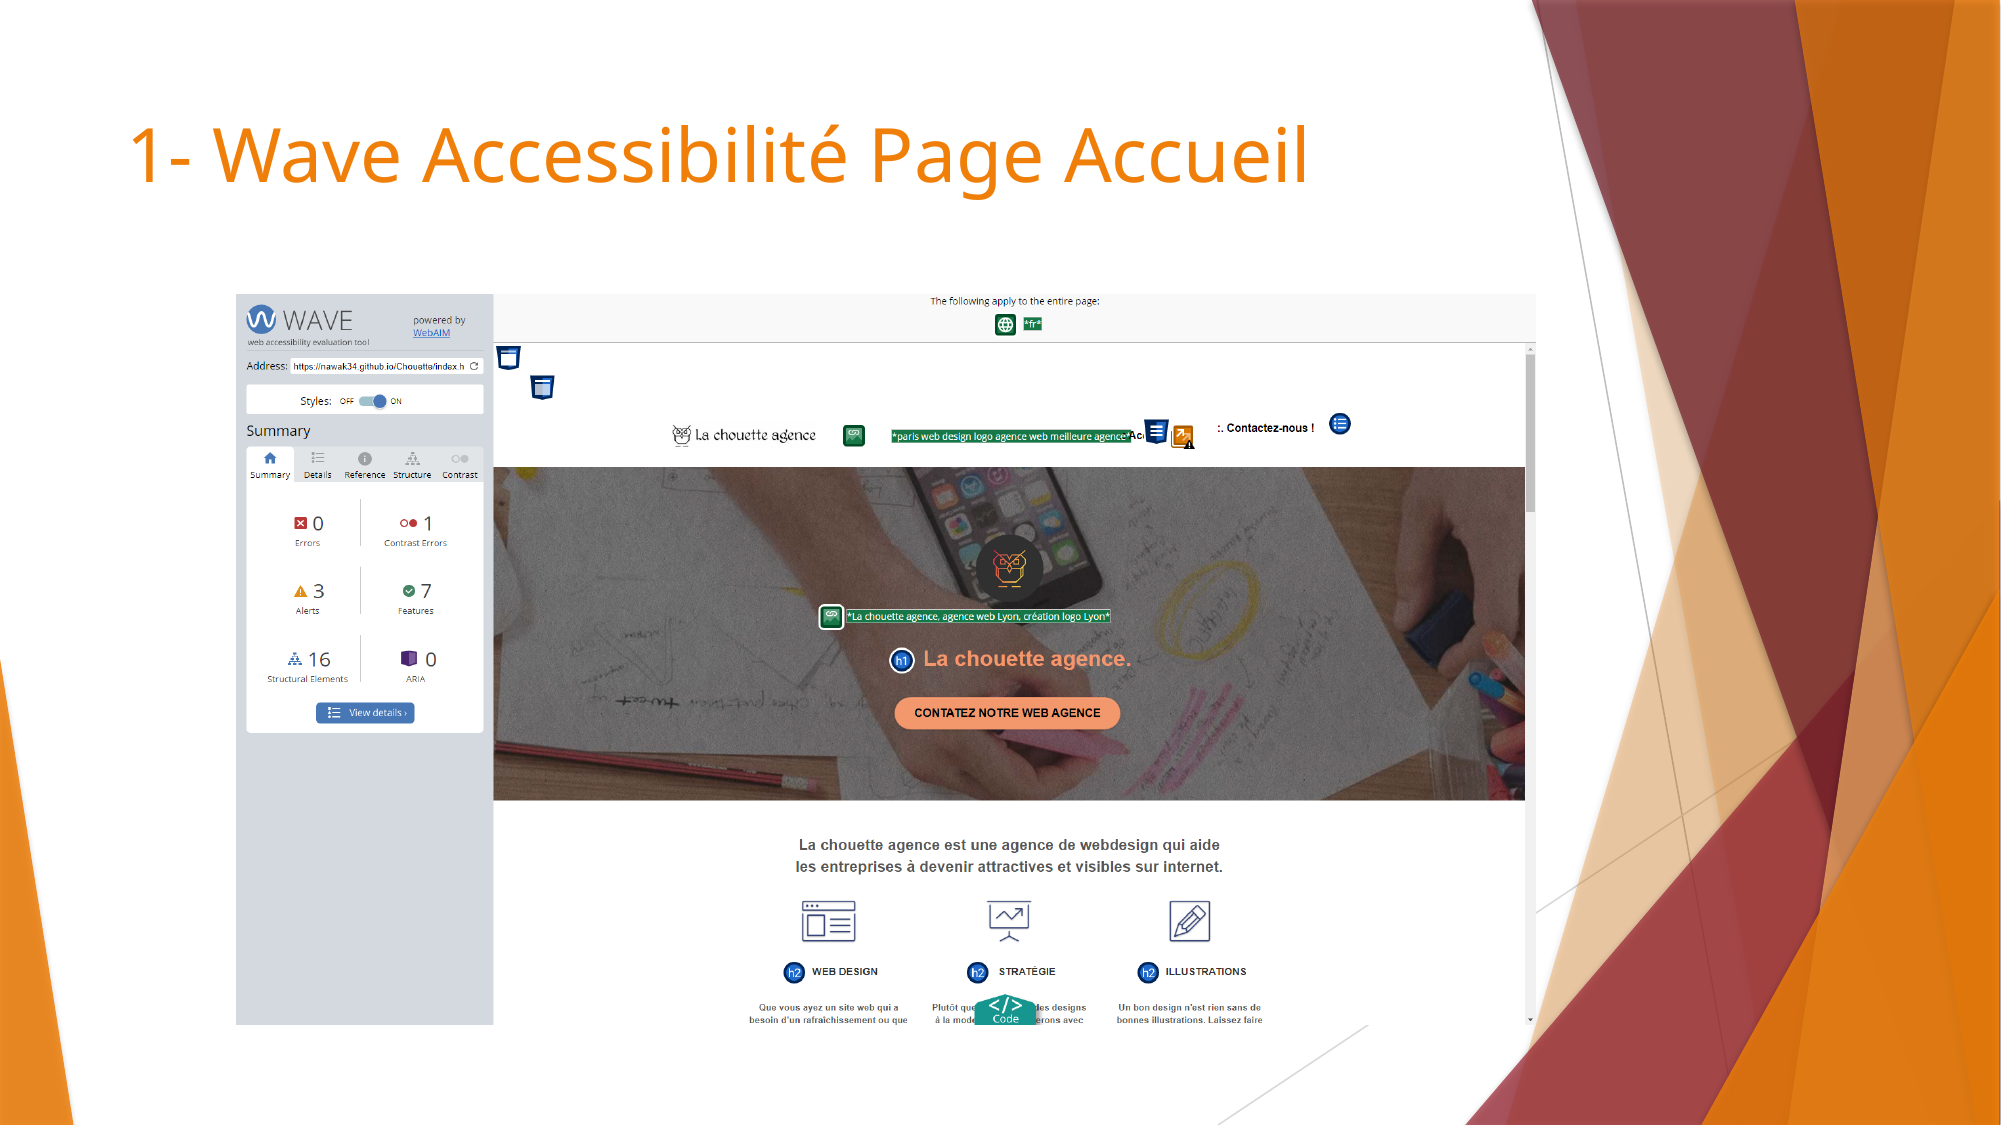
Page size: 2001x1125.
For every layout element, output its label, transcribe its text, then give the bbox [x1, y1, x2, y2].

title 1- Wave Accessibilité Page Accueil [111, 99, 1522, 317]
picture [236, 294, 1536, 1026]
